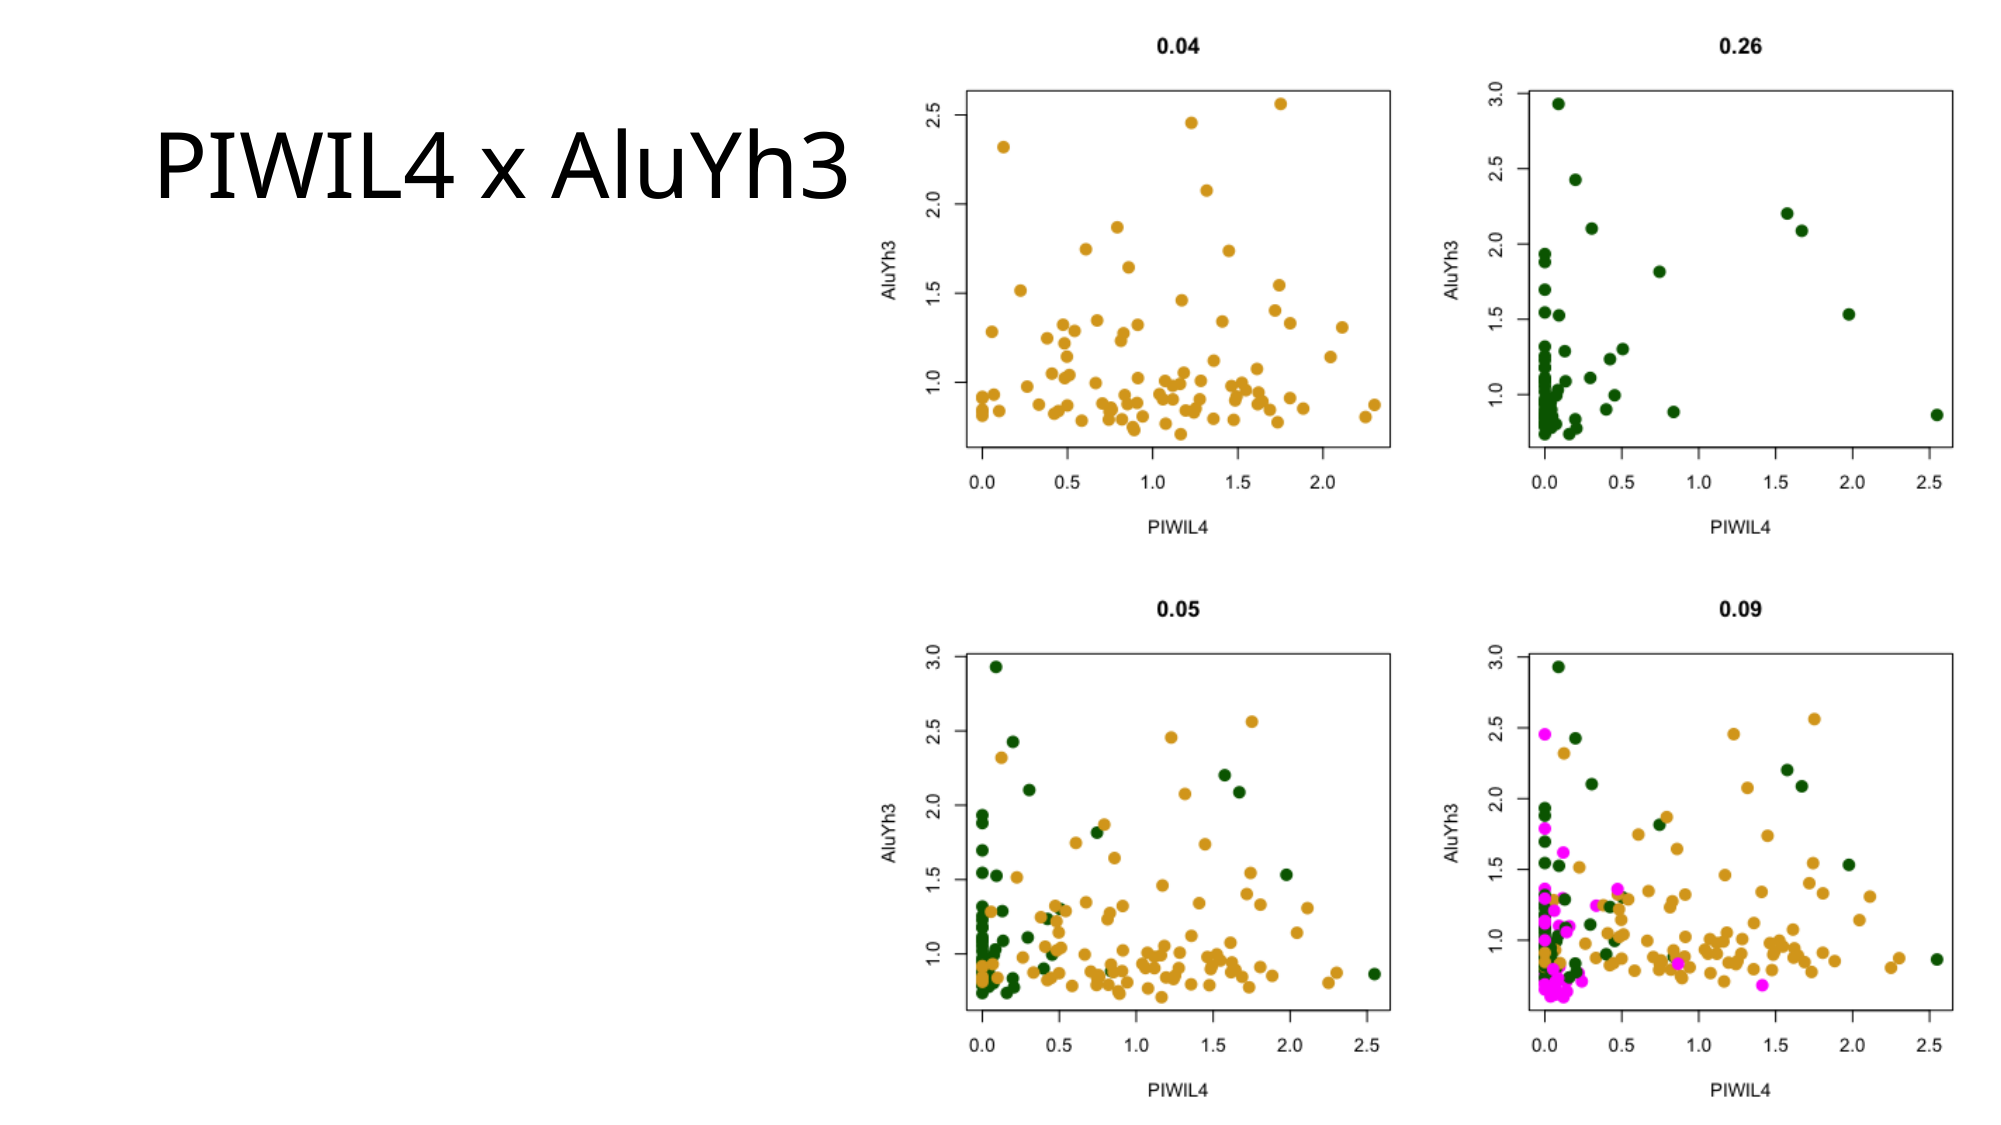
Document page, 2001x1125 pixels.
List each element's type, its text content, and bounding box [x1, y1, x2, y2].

picture [874, 0, 2000, 1125]
title PIWIL4 x AluYh3 [137, 59, 874, 278]
